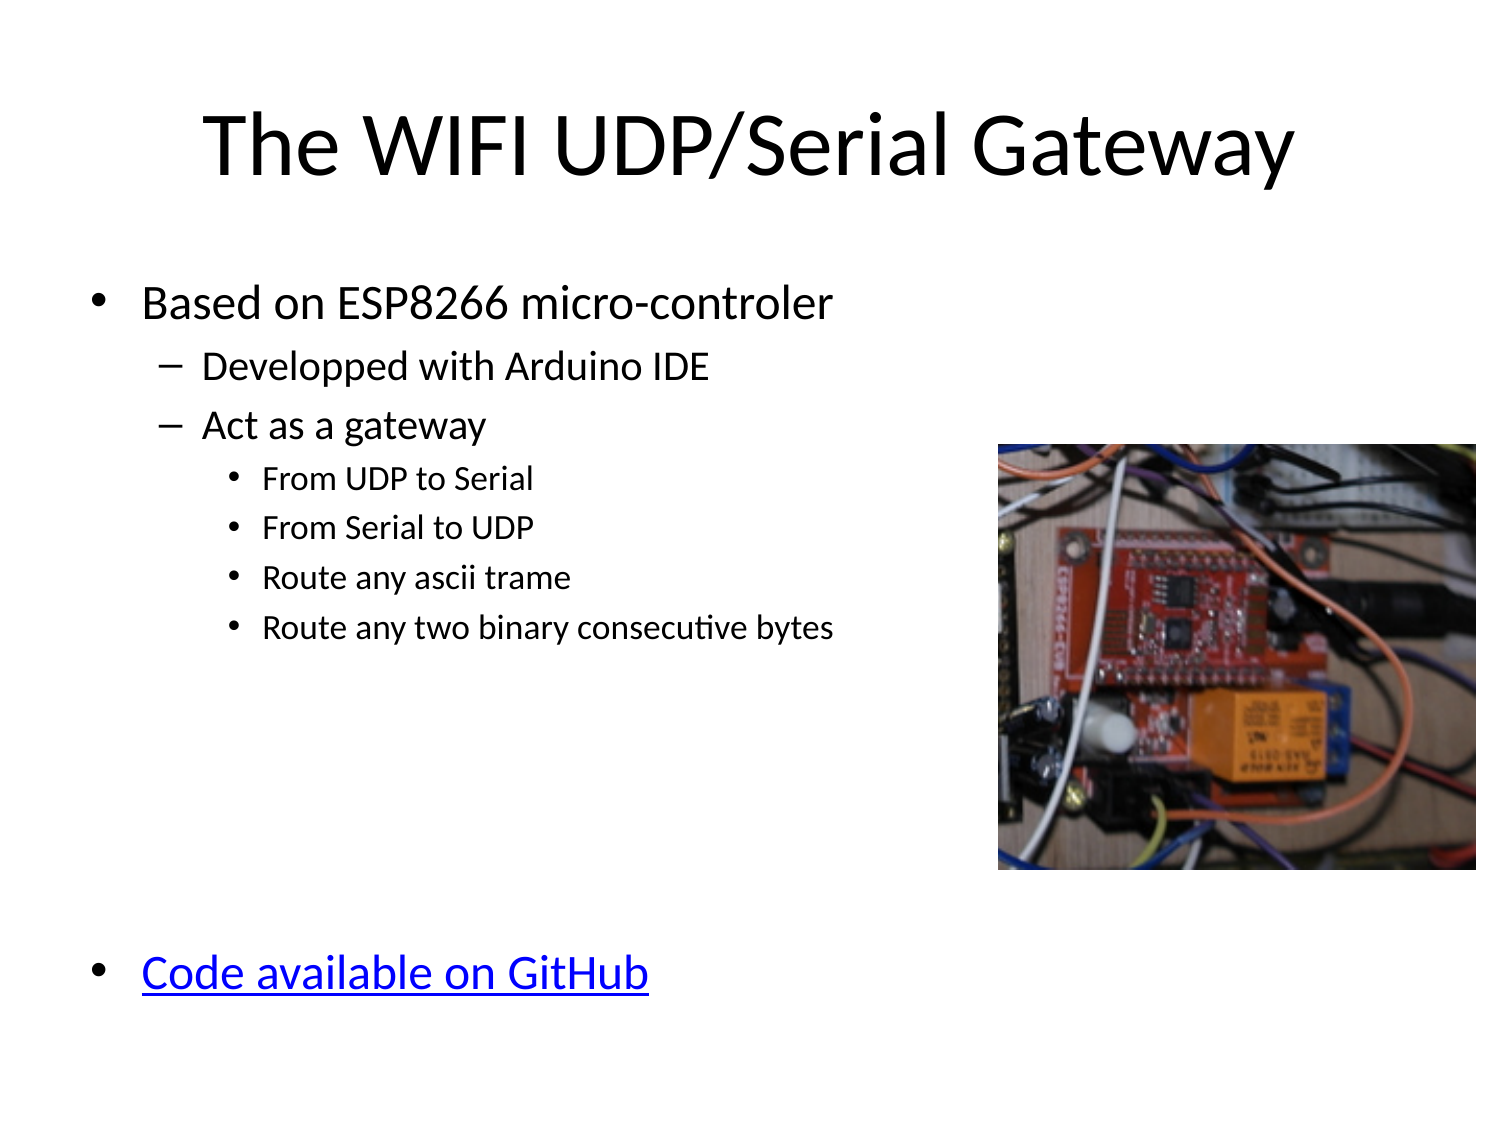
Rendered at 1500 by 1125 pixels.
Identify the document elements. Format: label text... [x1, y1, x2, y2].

list Based on ESP8266 micro-controler Developped with Arduino IDE Act as a gateway From UDP to Serial From Serial to UDP Route any ascii trame Route any two binary consecutive bytes Code available on GitHub [75, 262, 1046, 1012]
title The WIFI UDP/Serial Gateway [75, 45, 1425, 233]
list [997, 444, 1476, 870]
